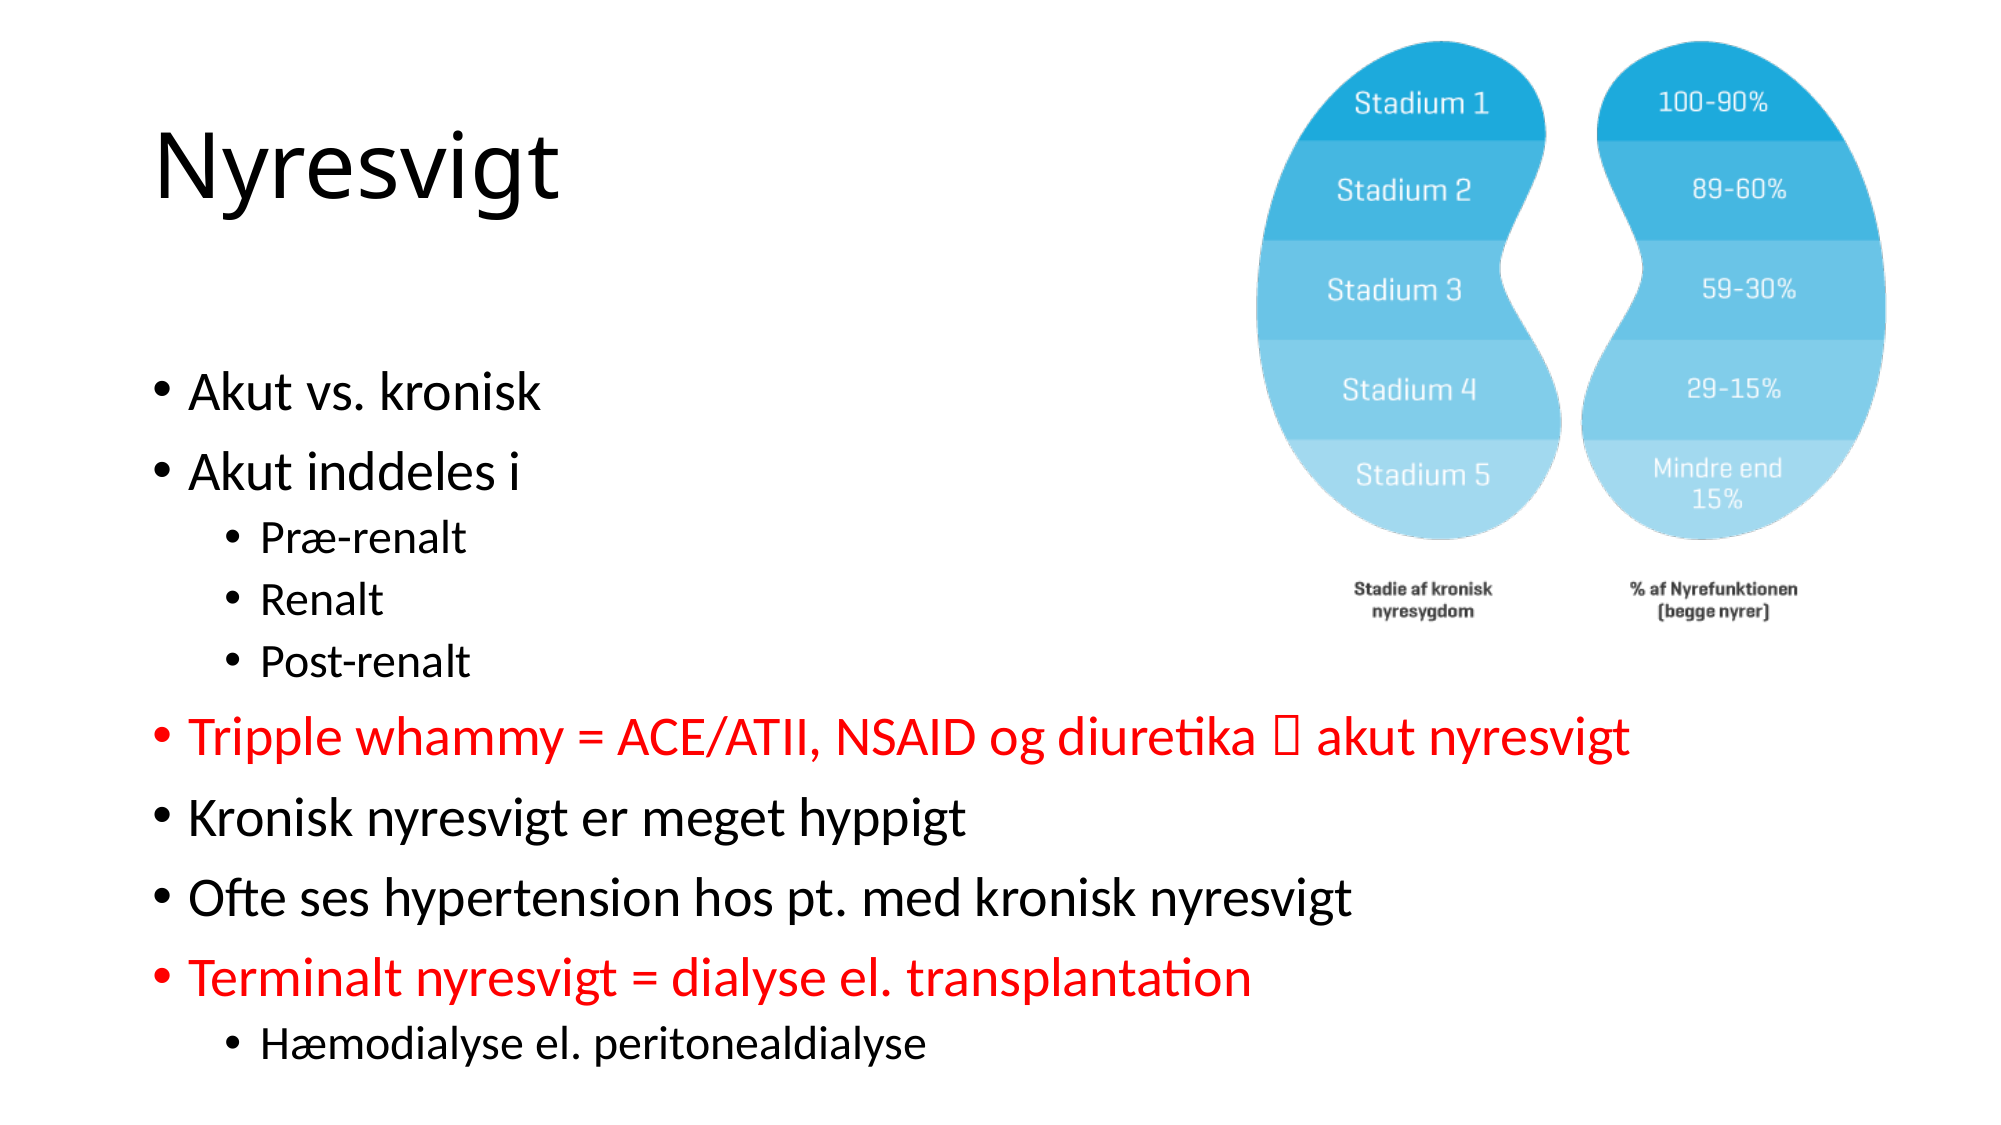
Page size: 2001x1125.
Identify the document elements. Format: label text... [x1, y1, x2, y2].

title Nyresvigt [137, 59, 1243, 278]
picture [1243, 0, 1891, 647]
list Akut vs. kronisk Akut inddeles i Præ-renalt Renalt Post-renalt Tripple whammy = ACE/ATII, NSAID og diuretika  akut nyresvigt Kronisk nyresvigt er meget hyppigt Ofte ses hypertension hos pt. med kronisk nyresvigt Terminalt nyresvigt = dialyse el. transplantation Hæmodialyse el. peritonealdialyse [137, 354, 1863, 1084]
